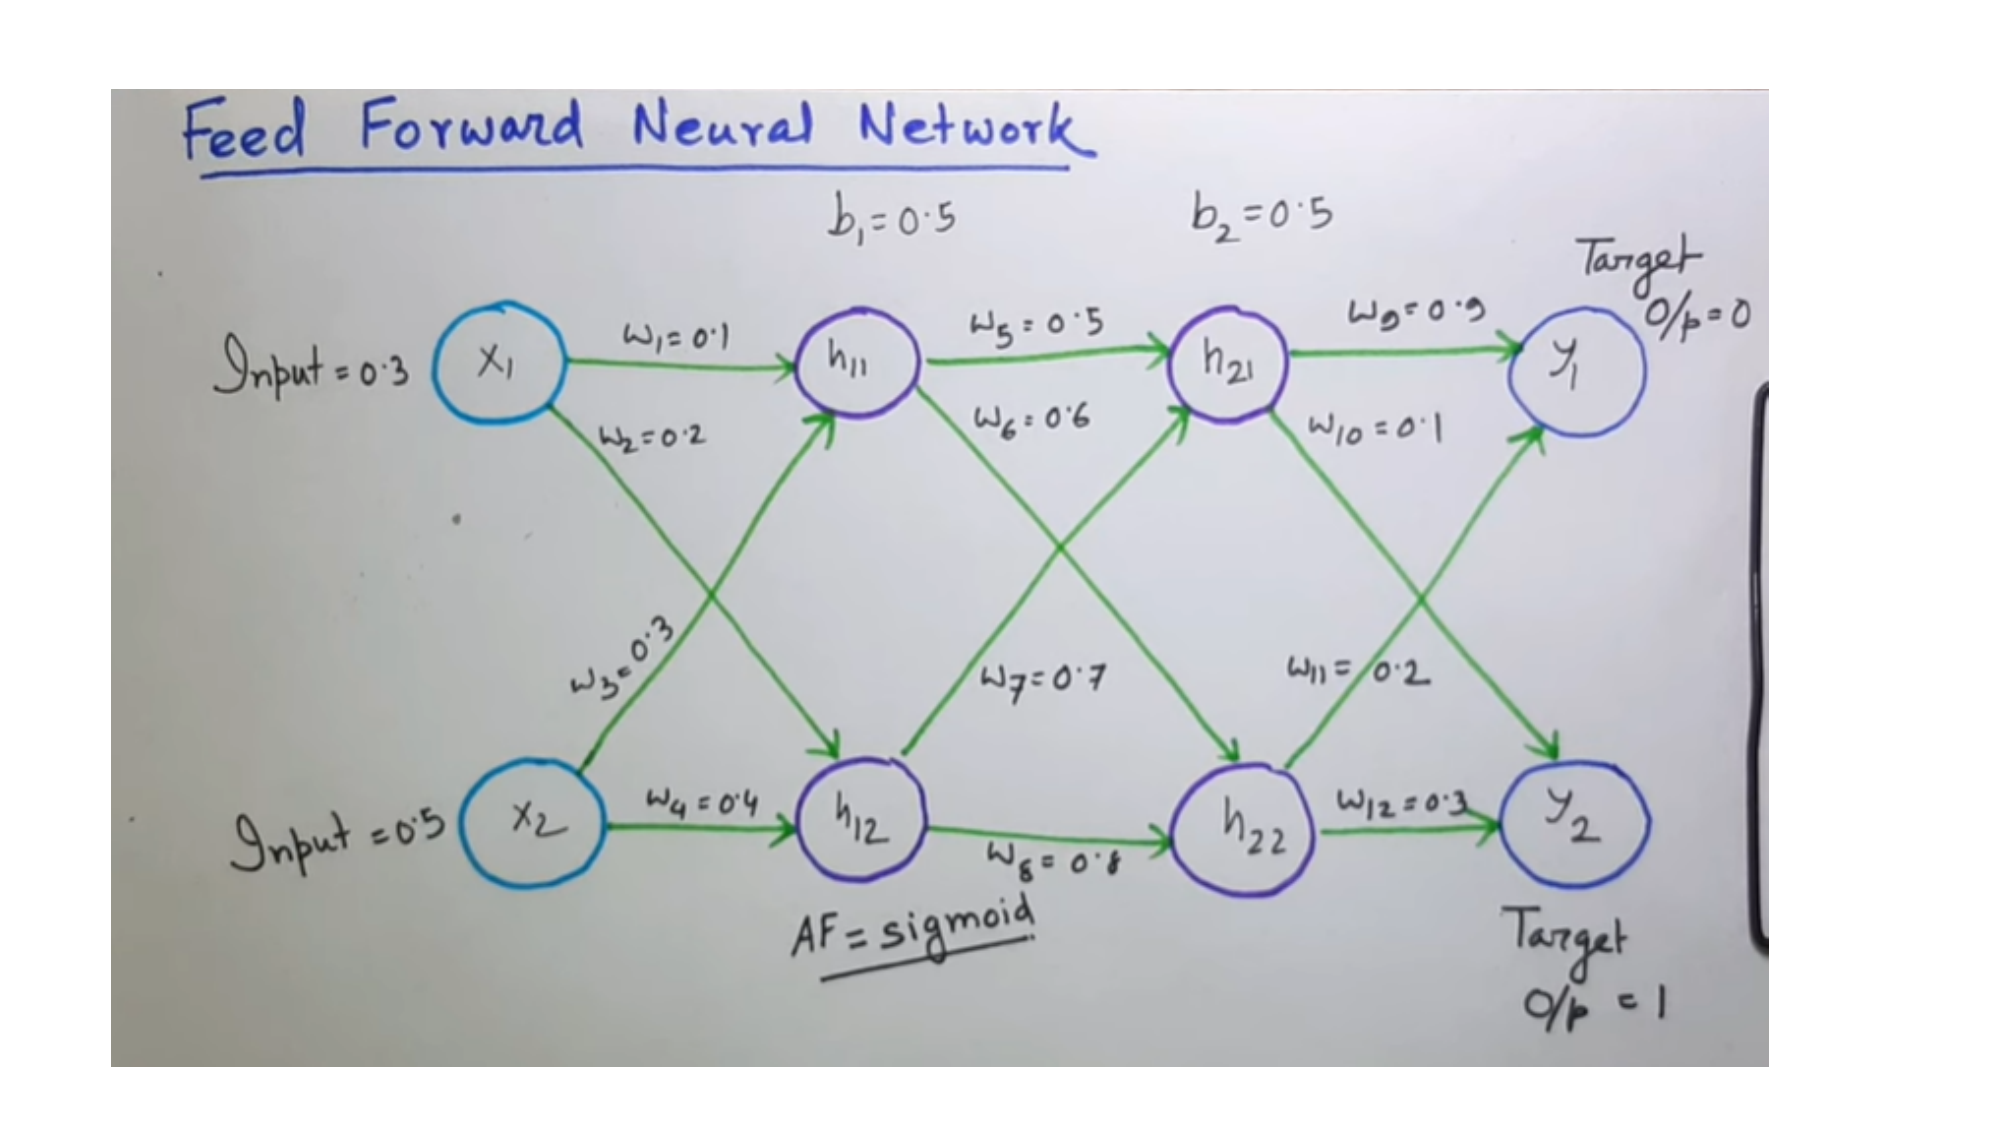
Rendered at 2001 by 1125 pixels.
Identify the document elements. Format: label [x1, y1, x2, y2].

picture [111, 88, 1770, 1067]
